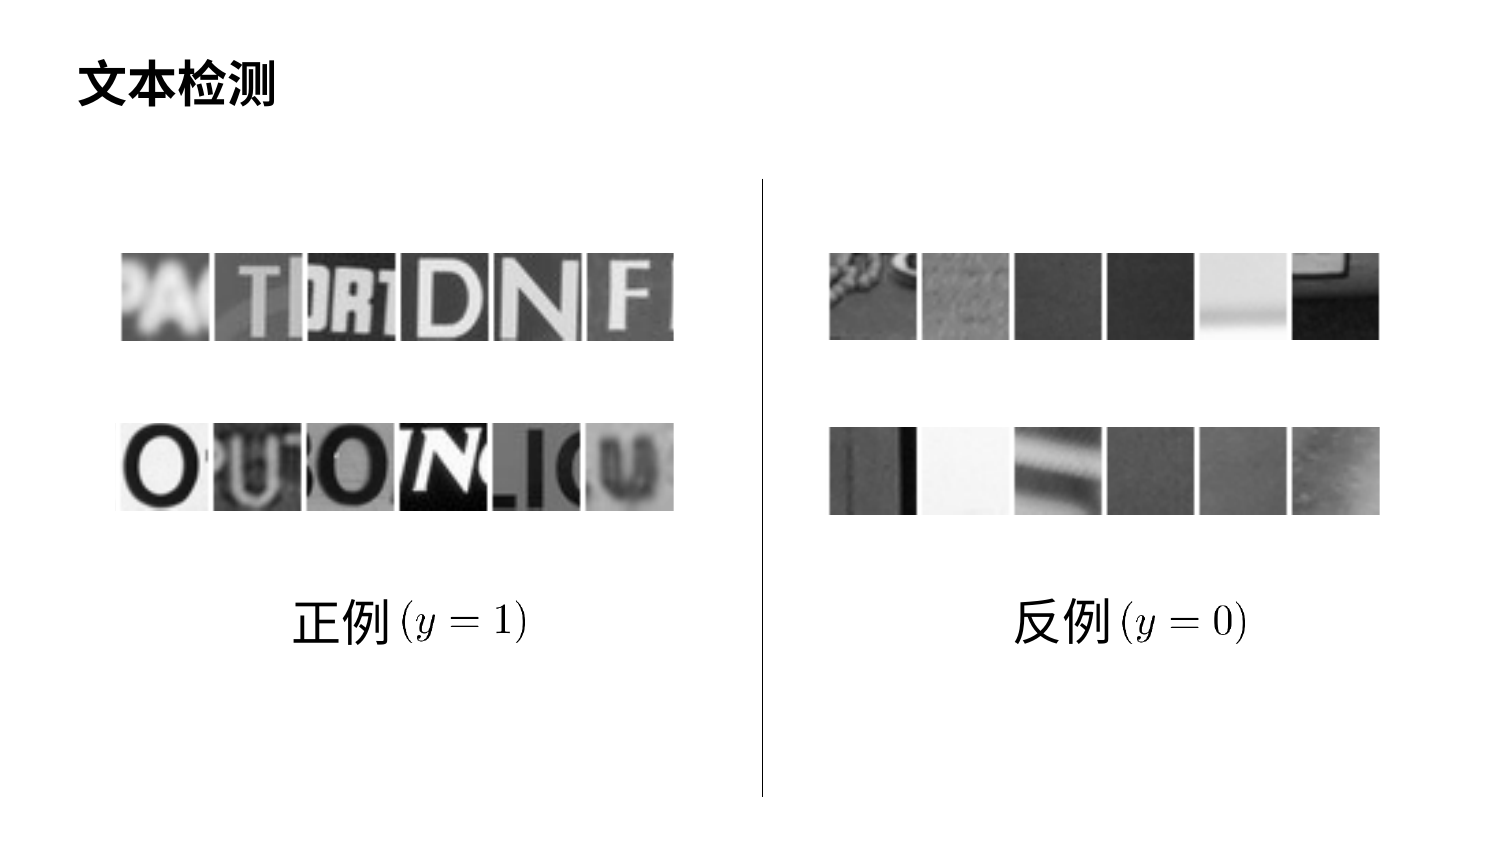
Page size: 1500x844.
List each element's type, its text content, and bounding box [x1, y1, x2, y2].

text_box 反例 [922, 583, 1214, 659]
picture [824, 426, 1380, 515]
picture [1122, 601, 1245, 644]
picture [115, 422, 674, 511]
picture [824, 252, 1380, 341]
text_box 正例 [201, 584, 610, 659]
picture [401, 600, 525, 643]
text_box 文本检测 [62, 45, 1426, 121]
picture [117, 252, 674, 341]
